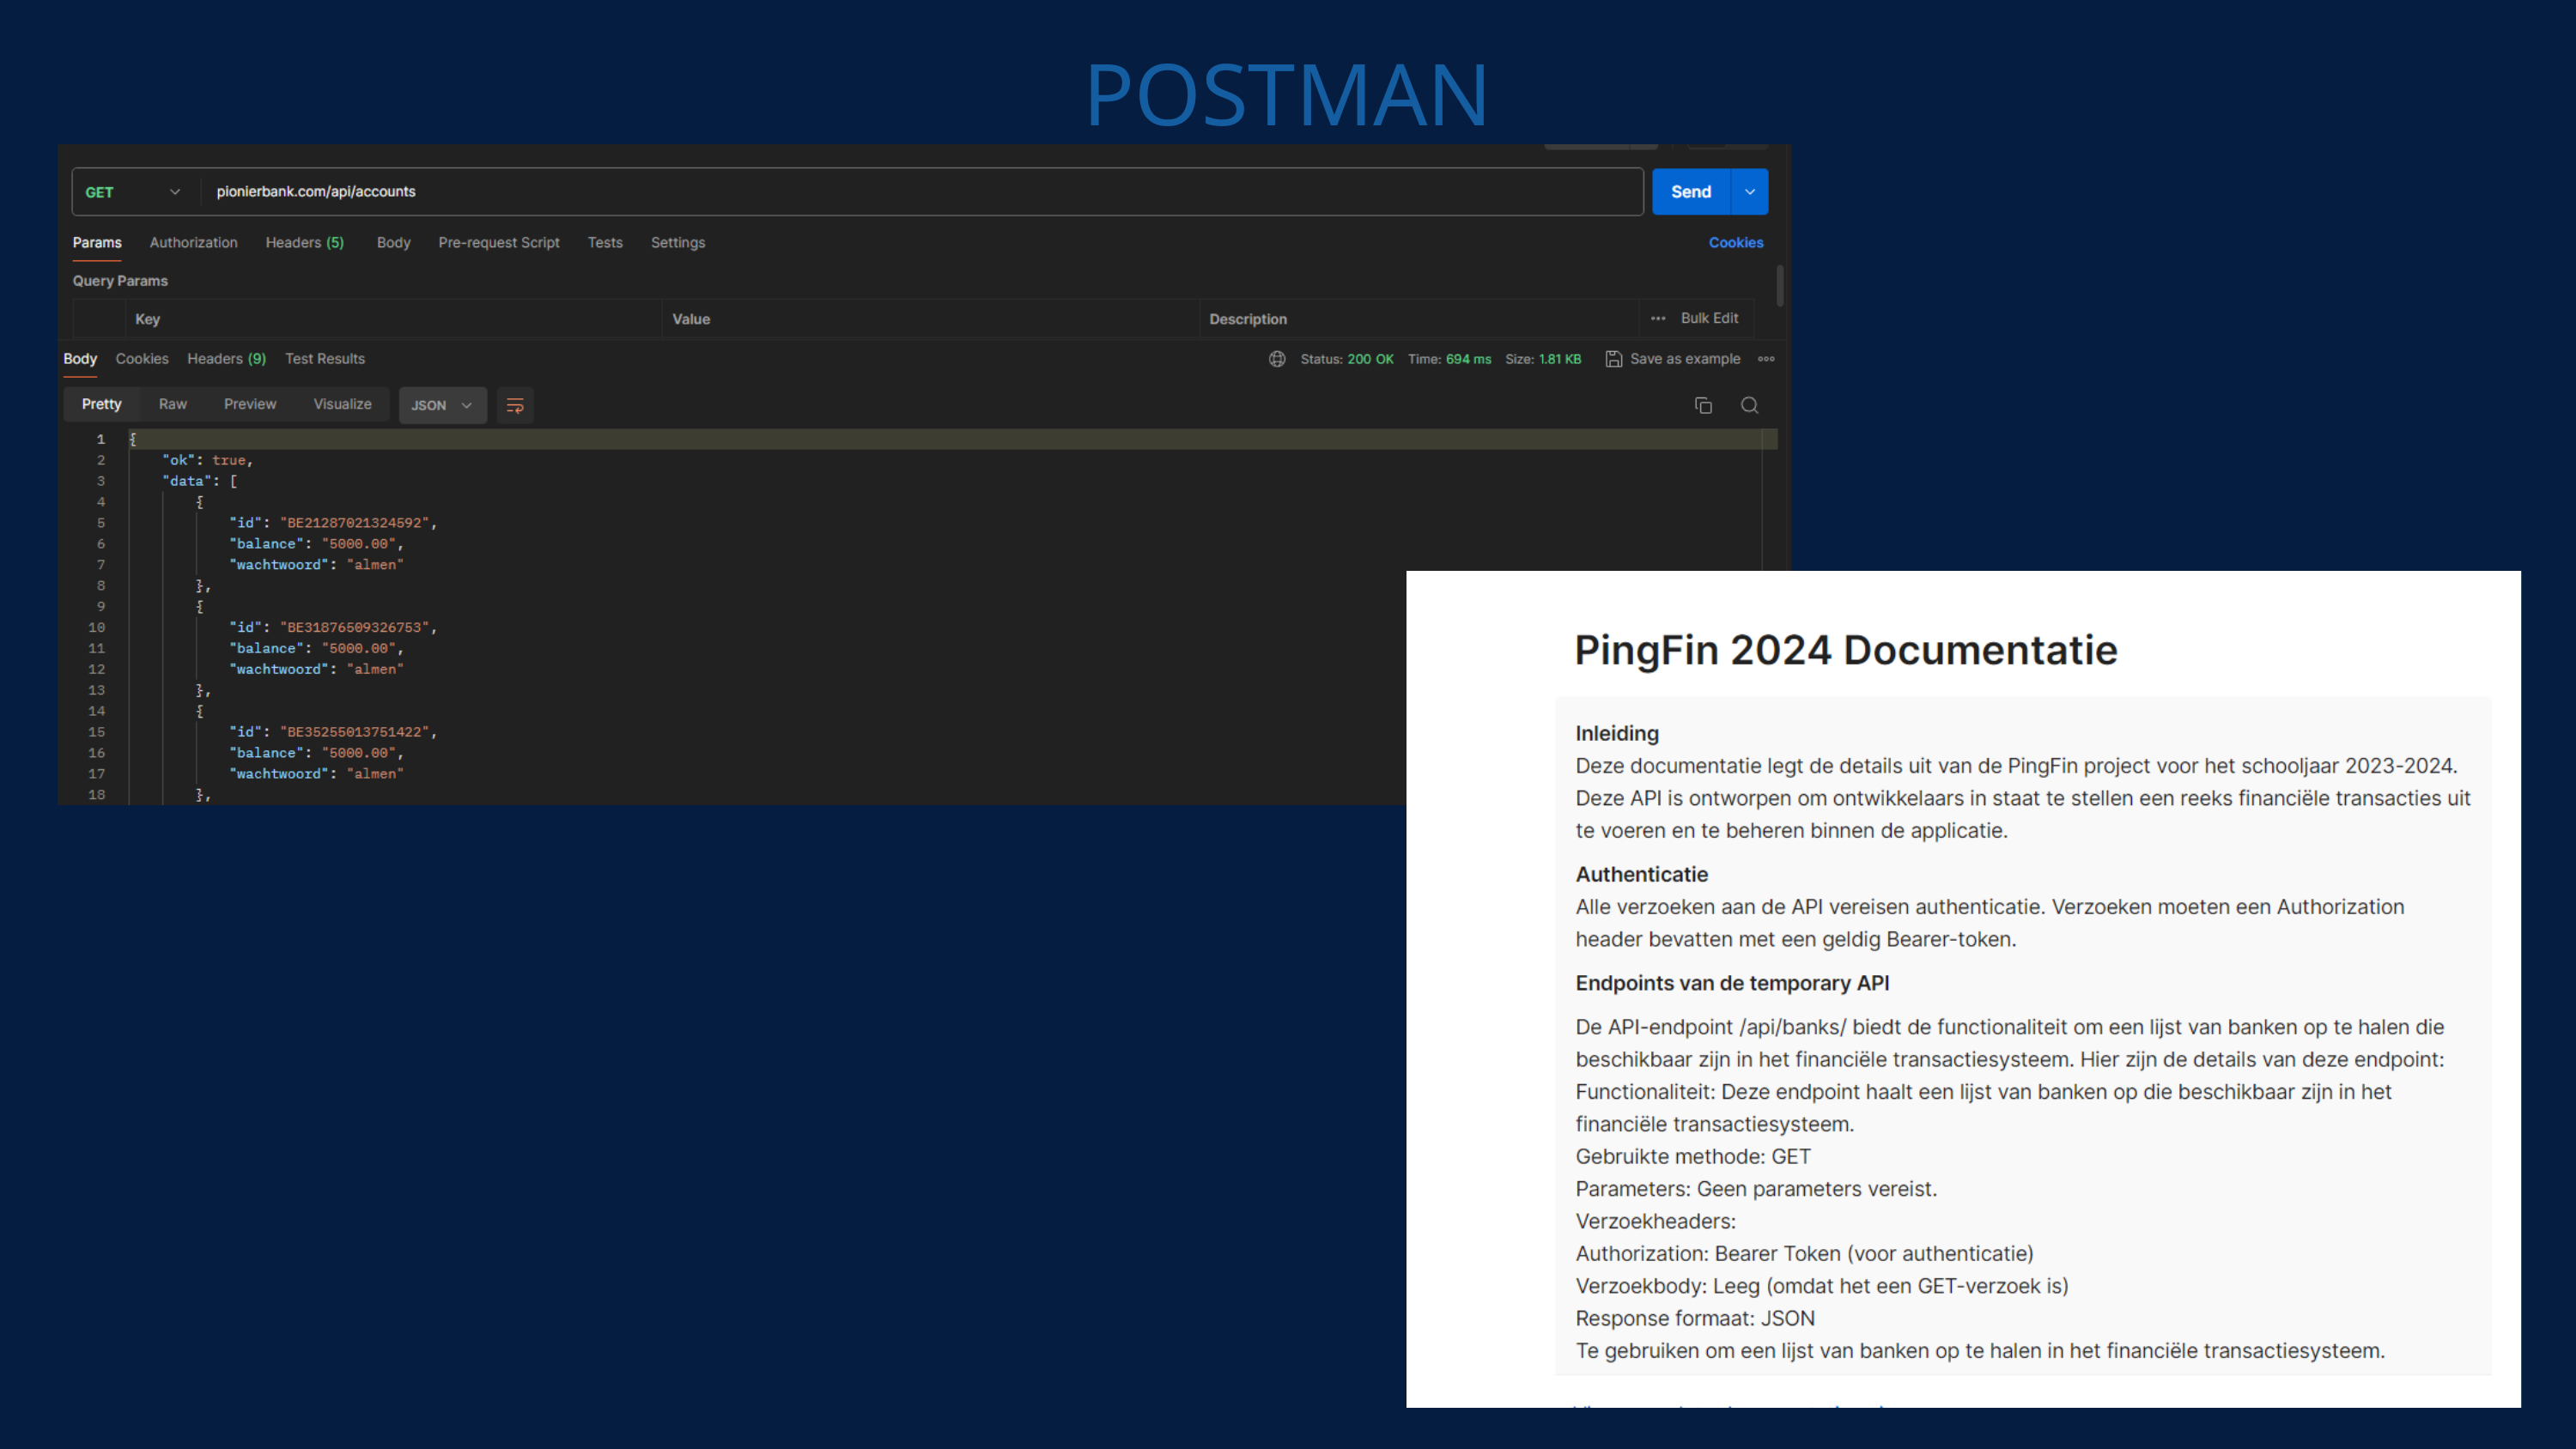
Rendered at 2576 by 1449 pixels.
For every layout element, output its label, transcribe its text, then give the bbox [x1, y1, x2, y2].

text_box [1406, 571, 2522, 1408]
text_box [57, 144, 1792, 805]
text_box POSTMAN [551, 40, 2025, 143]
